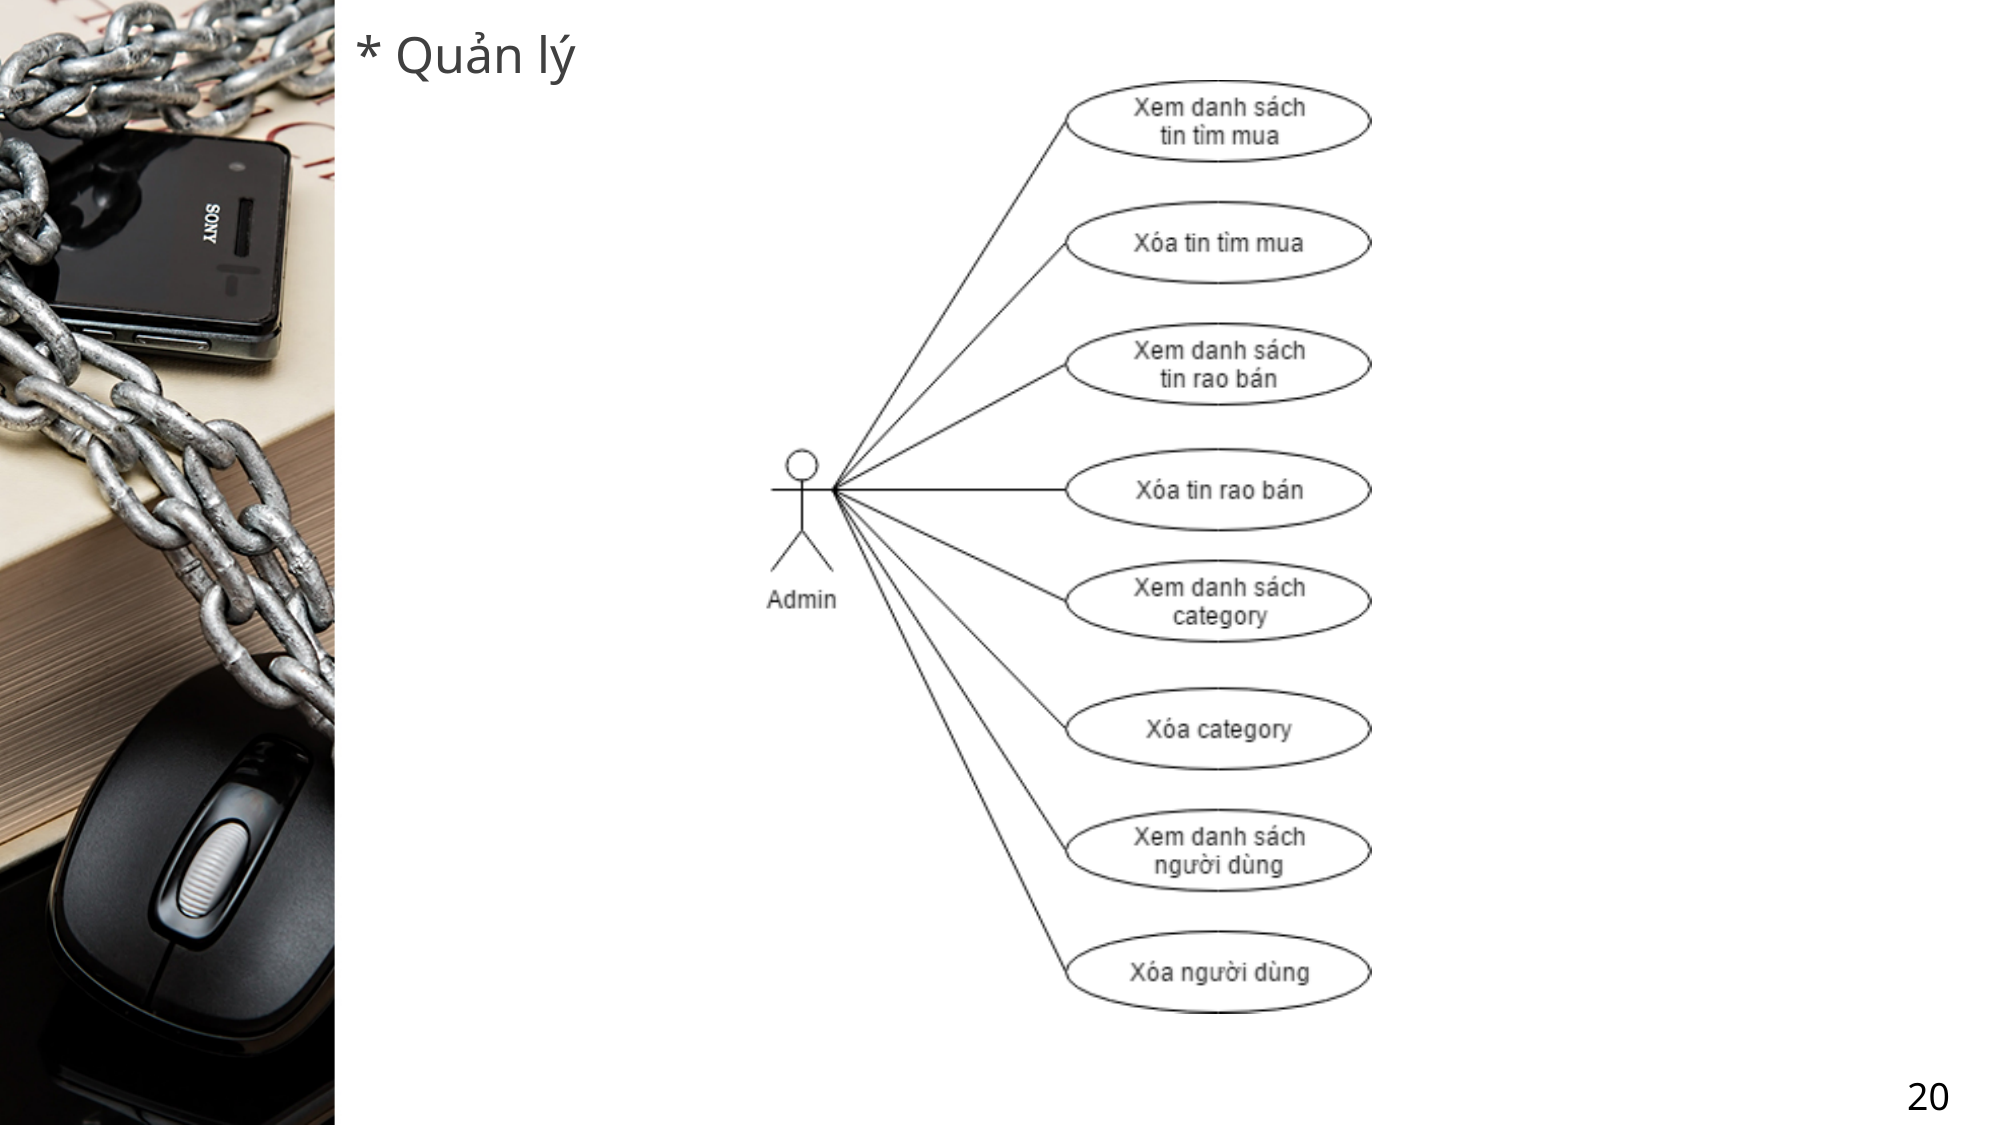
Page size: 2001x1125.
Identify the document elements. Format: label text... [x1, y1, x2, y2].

picture [0, 0, 2001, 1125]
text_box 20 [1892, 1065, 2000, 1125]
list * Quản lý [337, 3, 594, 104]
